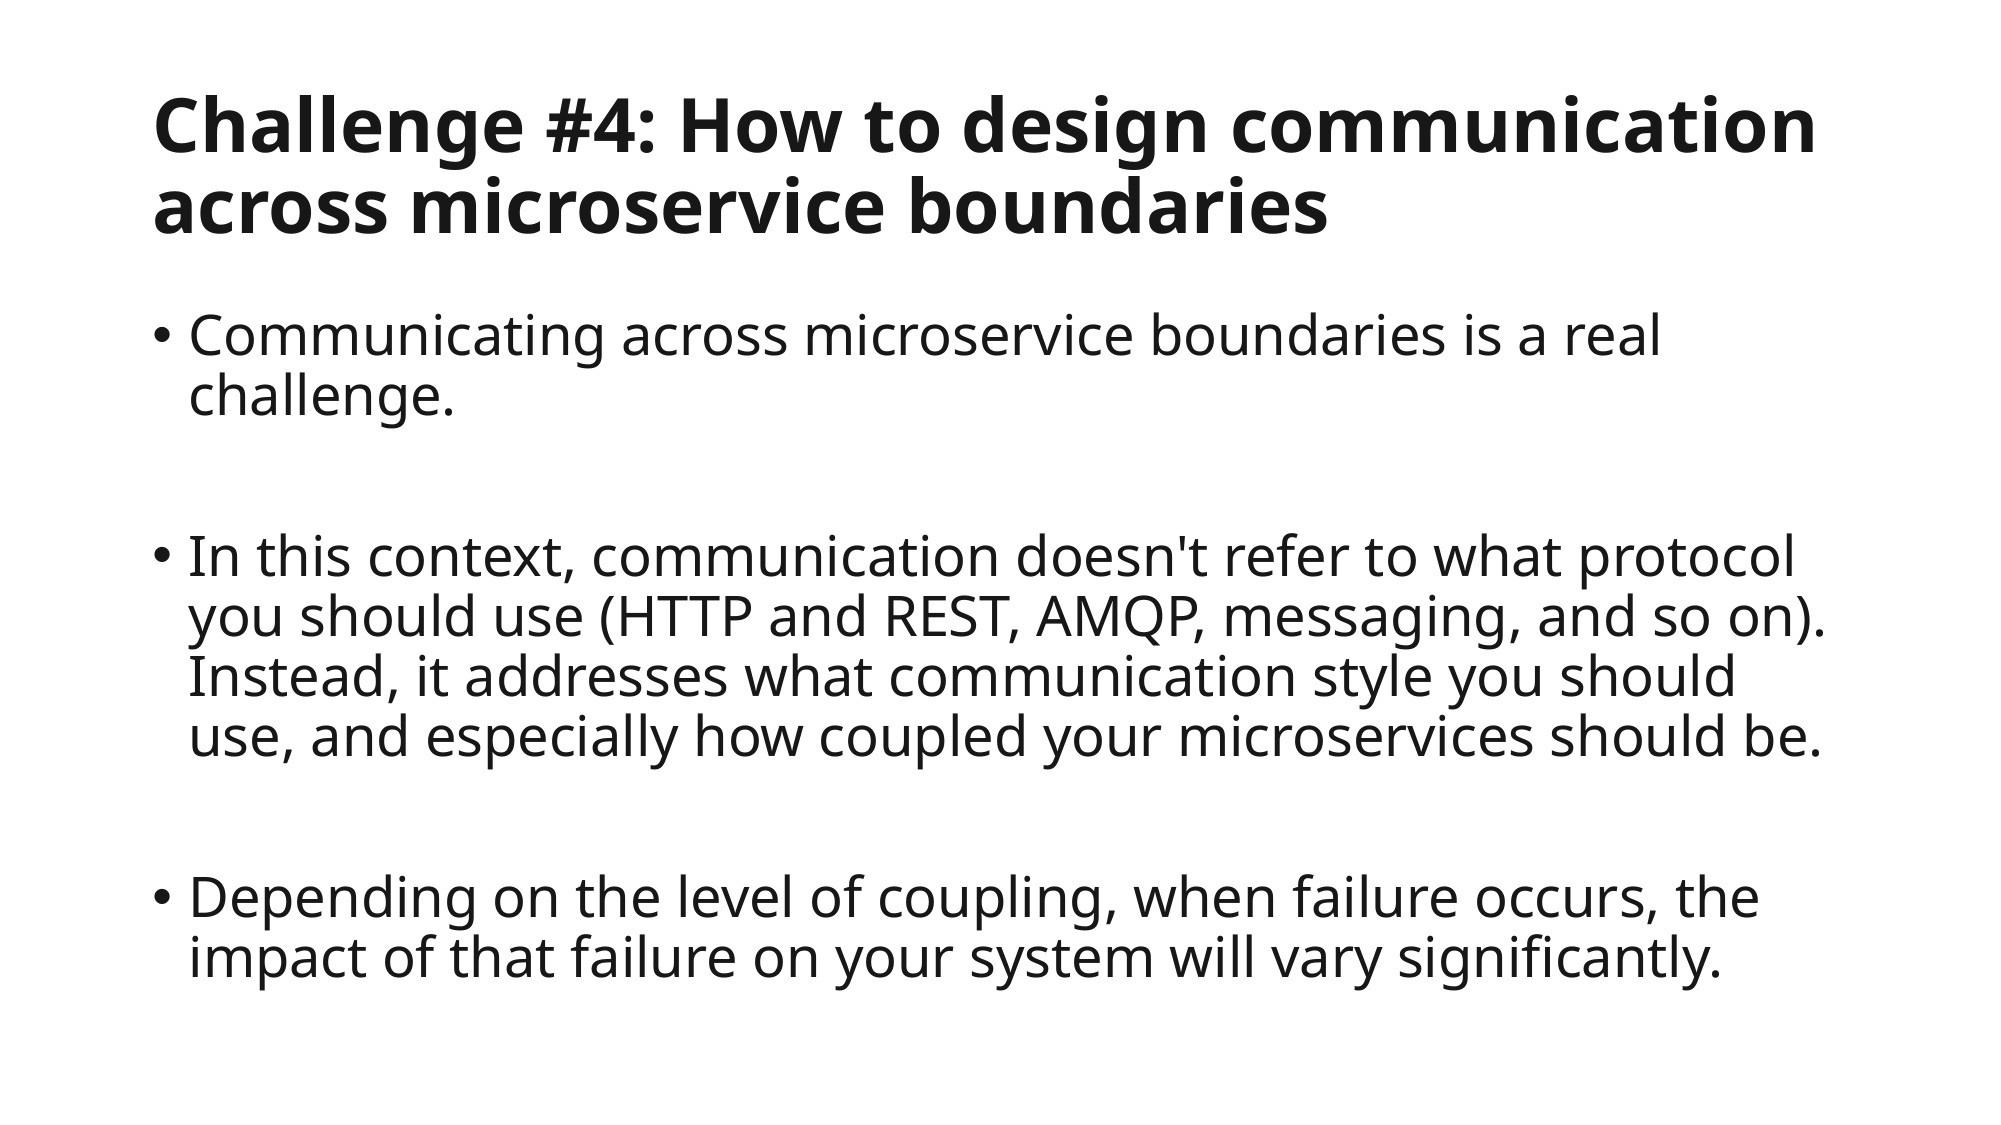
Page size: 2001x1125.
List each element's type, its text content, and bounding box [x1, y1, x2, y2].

list Communicating across microservice boundaries is a real challenge. In this context, communication doesn't refer to what protocol you should use (HTTP and REST, AMQP, messaging, and so on). Instead, it addresses what communication style you should use, and especially how coupled your microservices should be. Depending on the level of coupling, when failure occurs, the impact of that failure on your system will vary significantly. [137, 299, 1863, 1014]
title Challenge #4: How to design communication across microservice boundaries [137, 59, 1863, 278]
